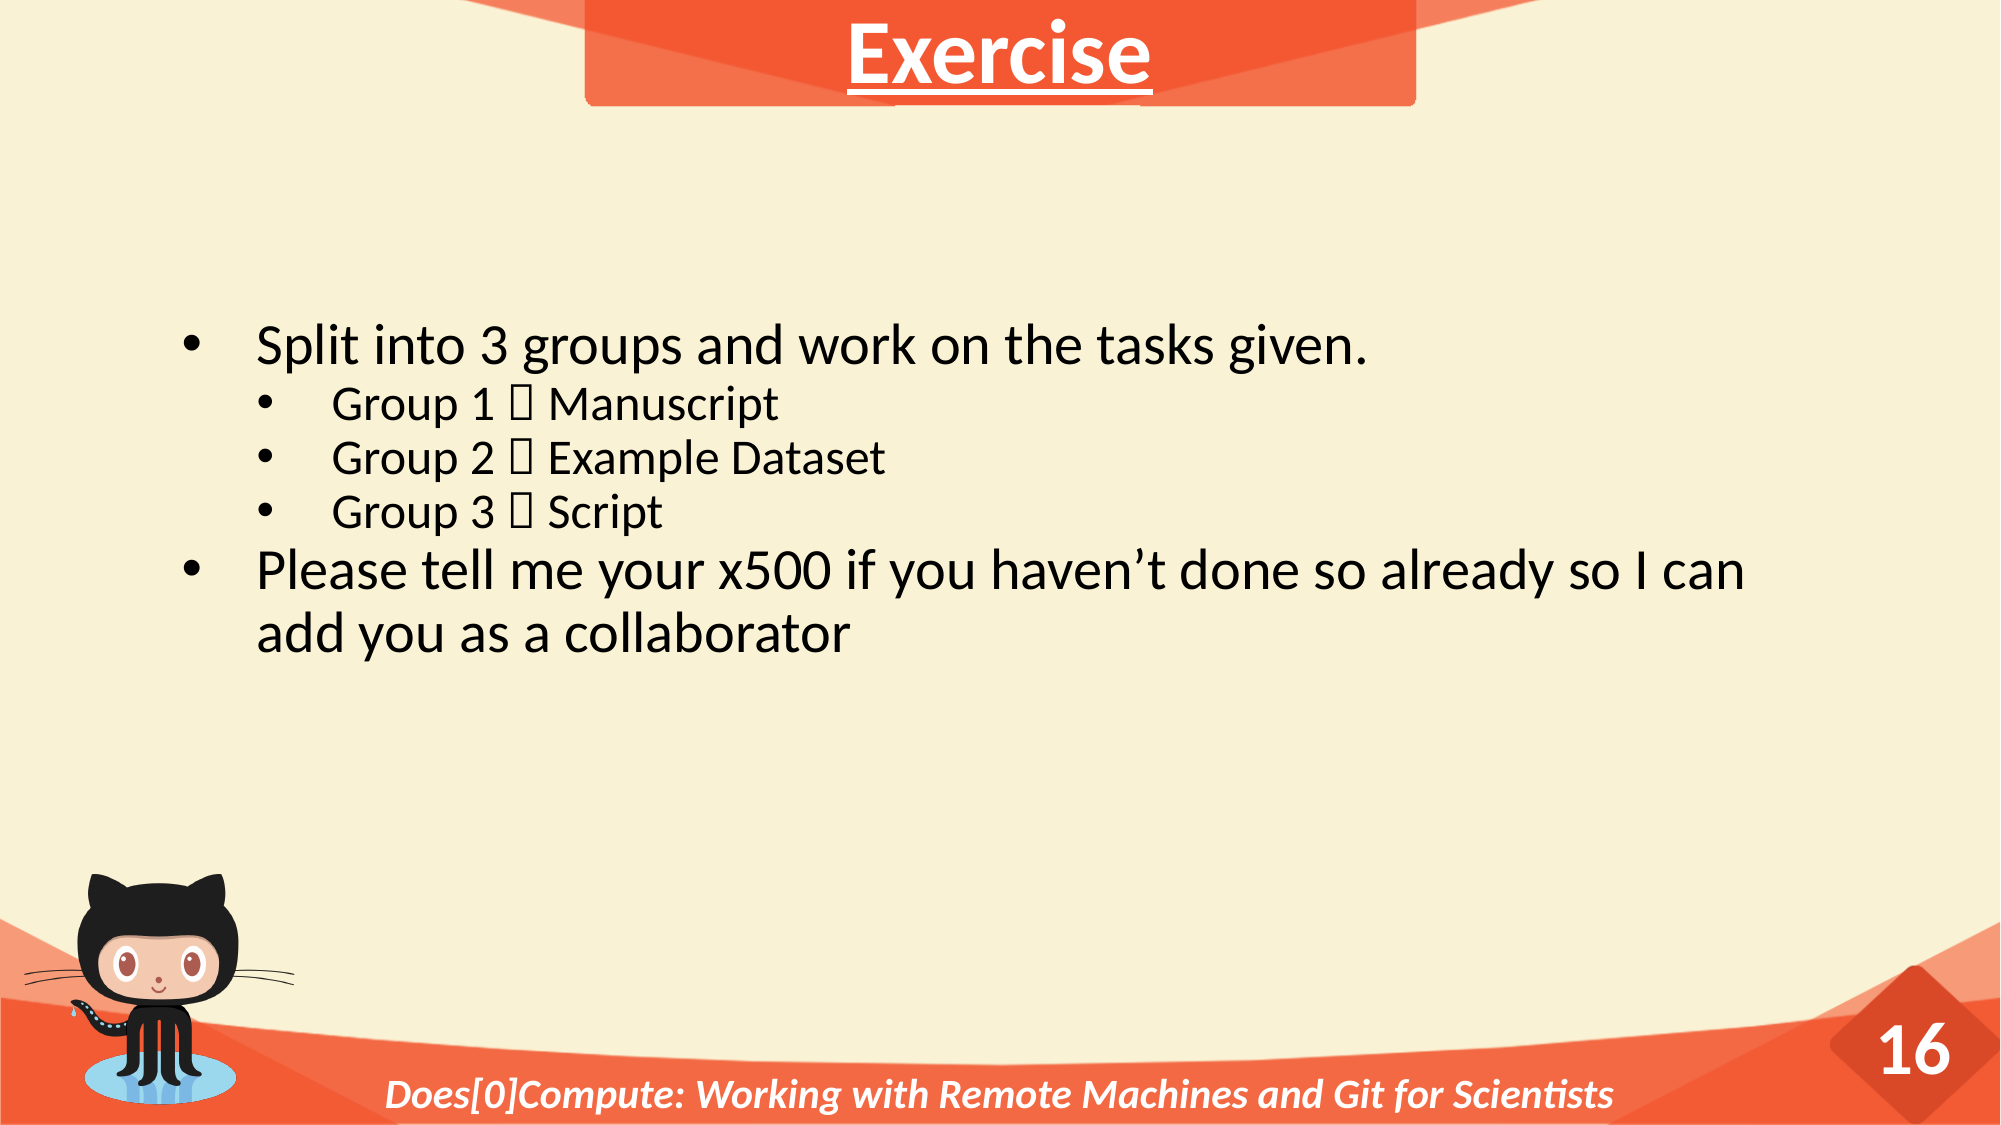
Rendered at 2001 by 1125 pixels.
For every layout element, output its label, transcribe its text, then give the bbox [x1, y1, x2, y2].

picture [0, 0, 2001, 1125]
text_box Does[0]Compute: Working with Remote Machines and Git for Scientists [363, 1059, 1637, 1125]
slide_number 16 [1849, 989, 1978, 1100]
list Split into 3 groups and work on the tasks given. Group 1  Manuscript Group 2  Example Dataset Group 3  Script Please tell me your x500 if you haven’t done so already so I can add you as a collaborator [137, 299, 1863, 1014]
text_box Exercise [734, 0, 1266, 108]
